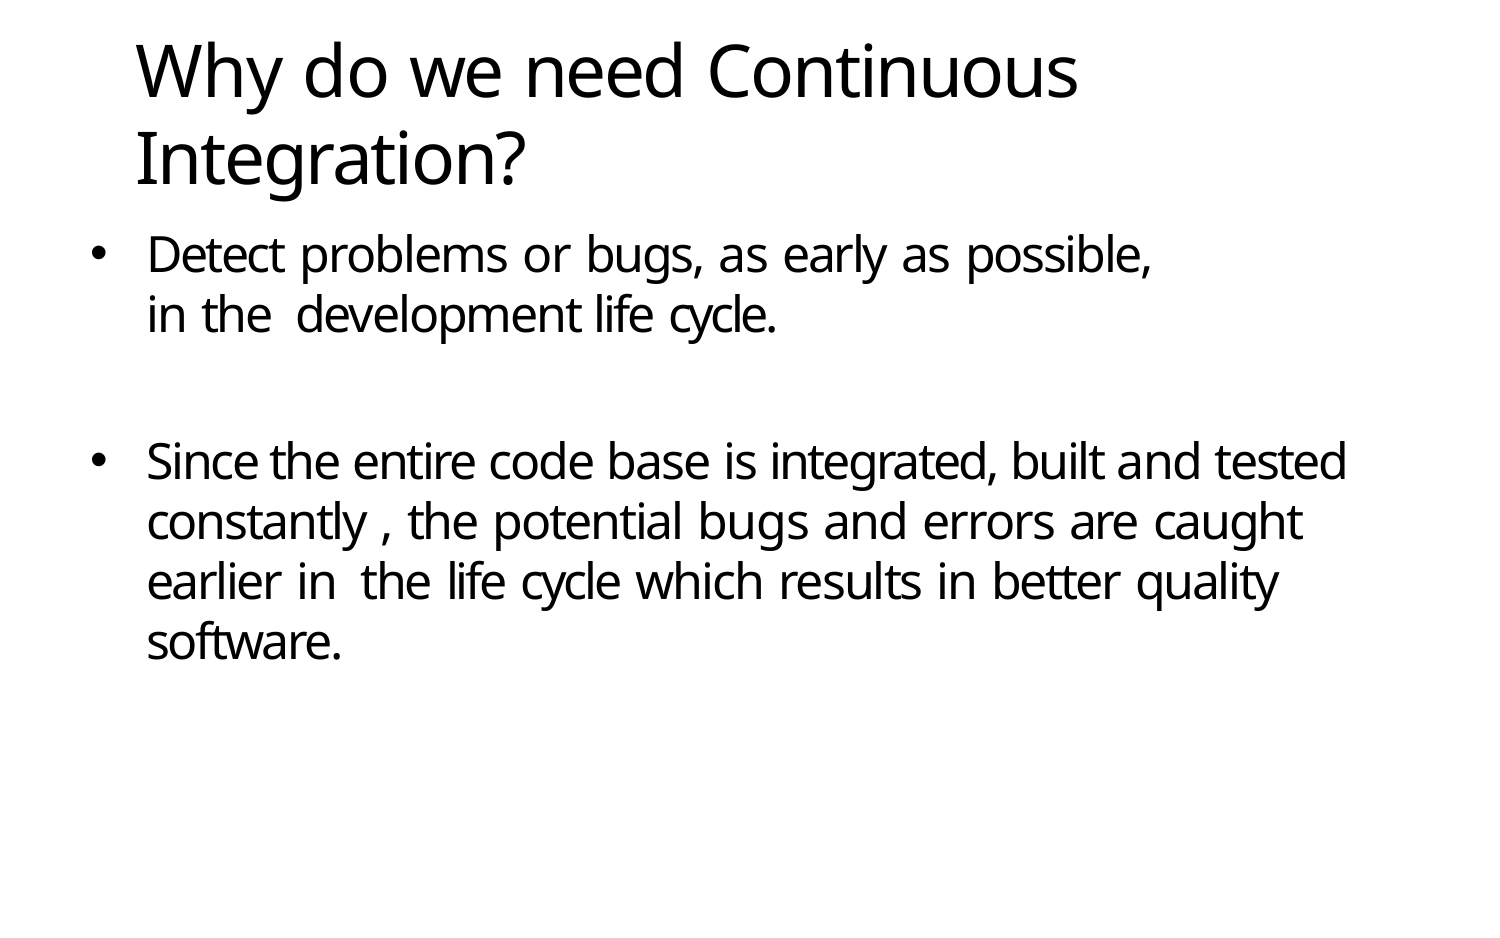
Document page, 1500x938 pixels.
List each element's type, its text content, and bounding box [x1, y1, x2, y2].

text_box Detect problems or bugs, as early as possible, in the development life cycle. Since the entire code base is integrated, built and tested constantly , the potential bugs and errors are caught earlier in the life cycle which results in better quality software. [87, 220, 1399, 670]
title Why do we need Continuous Integration? [133, 22, 1367, 200]
